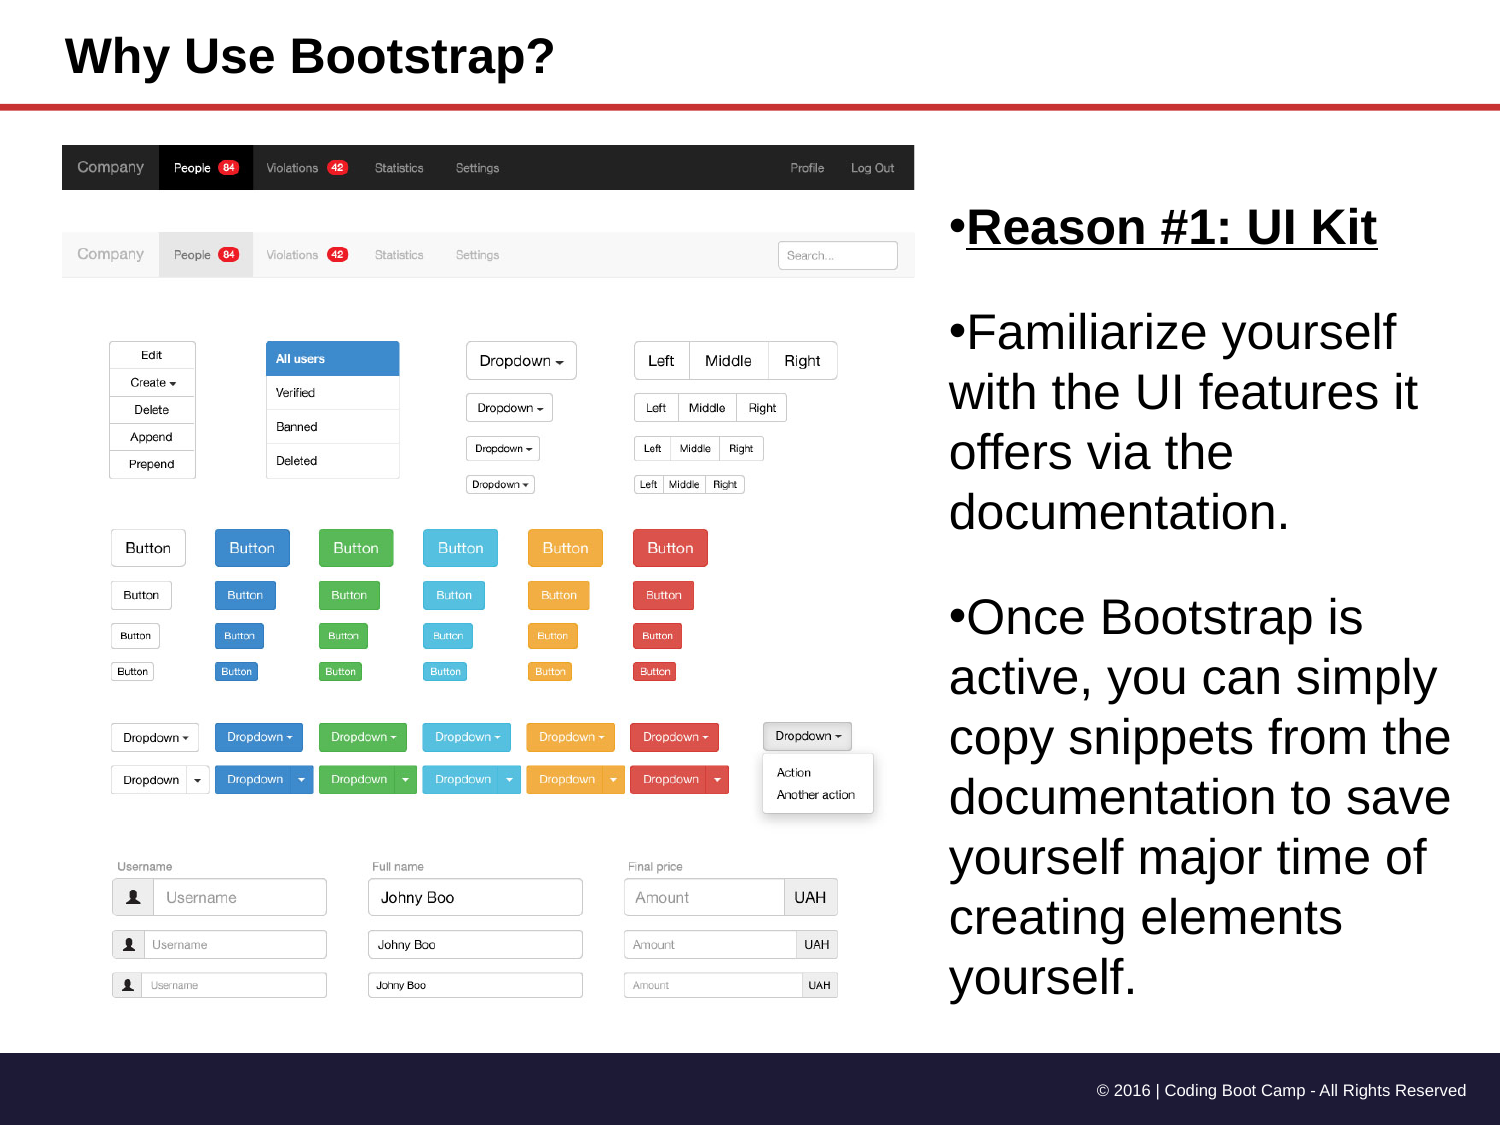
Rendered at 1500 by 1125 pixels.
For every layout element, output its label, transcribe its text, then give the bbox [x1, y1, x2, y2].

text_box Reason #1: UI Kit Familiarize yourself with the UI features it offers via the documentation. Once Bootstrap is active, you can simply copy snippets from the documentation to save yourself major time of creating elements yourself. [938, 187, 1475, 952]
text_box Why Use Bootstrap? [50, 16, 888, 91]
picture [37, 121, 935, 1018]
